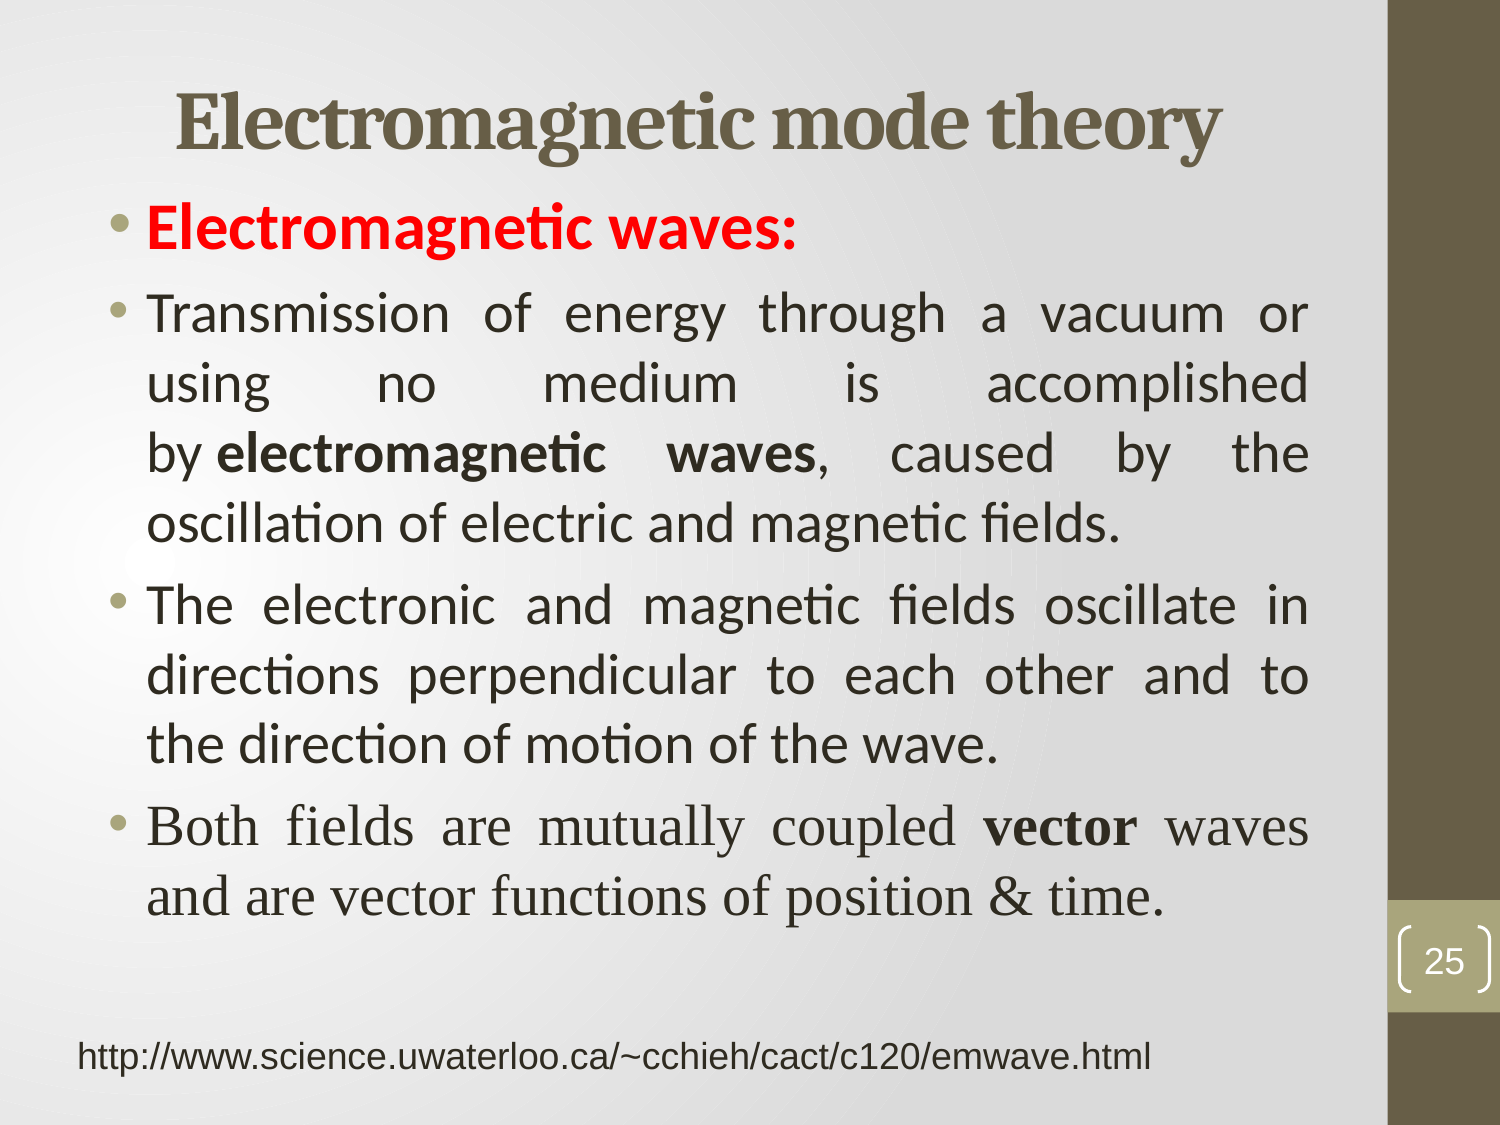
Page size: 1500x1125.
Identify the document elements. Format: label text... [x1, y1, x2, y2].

slide_number 25 [1397, 925, 1492, 994]
title Electromagnetic mode theory [75, 45, 1325, 174]
text_box http://www.science.uwaterloo.ca/~cchieh/cact/c120/emwave.html [62, 1024, 1350, 1085]
list Electromagnetic waves: Transmission of energy through a vacuum or using no medium is accomplished by electromagnetic waves, caused by the oscillation of electric and magnetic fields. The electronic and magnetic fields oscillate in directions perpendicular to each other and to the direction of motion of the wave. Both fields are mutually coupled vector waves and are vector functions of position & time. [75, 174, 1325, 1024]
